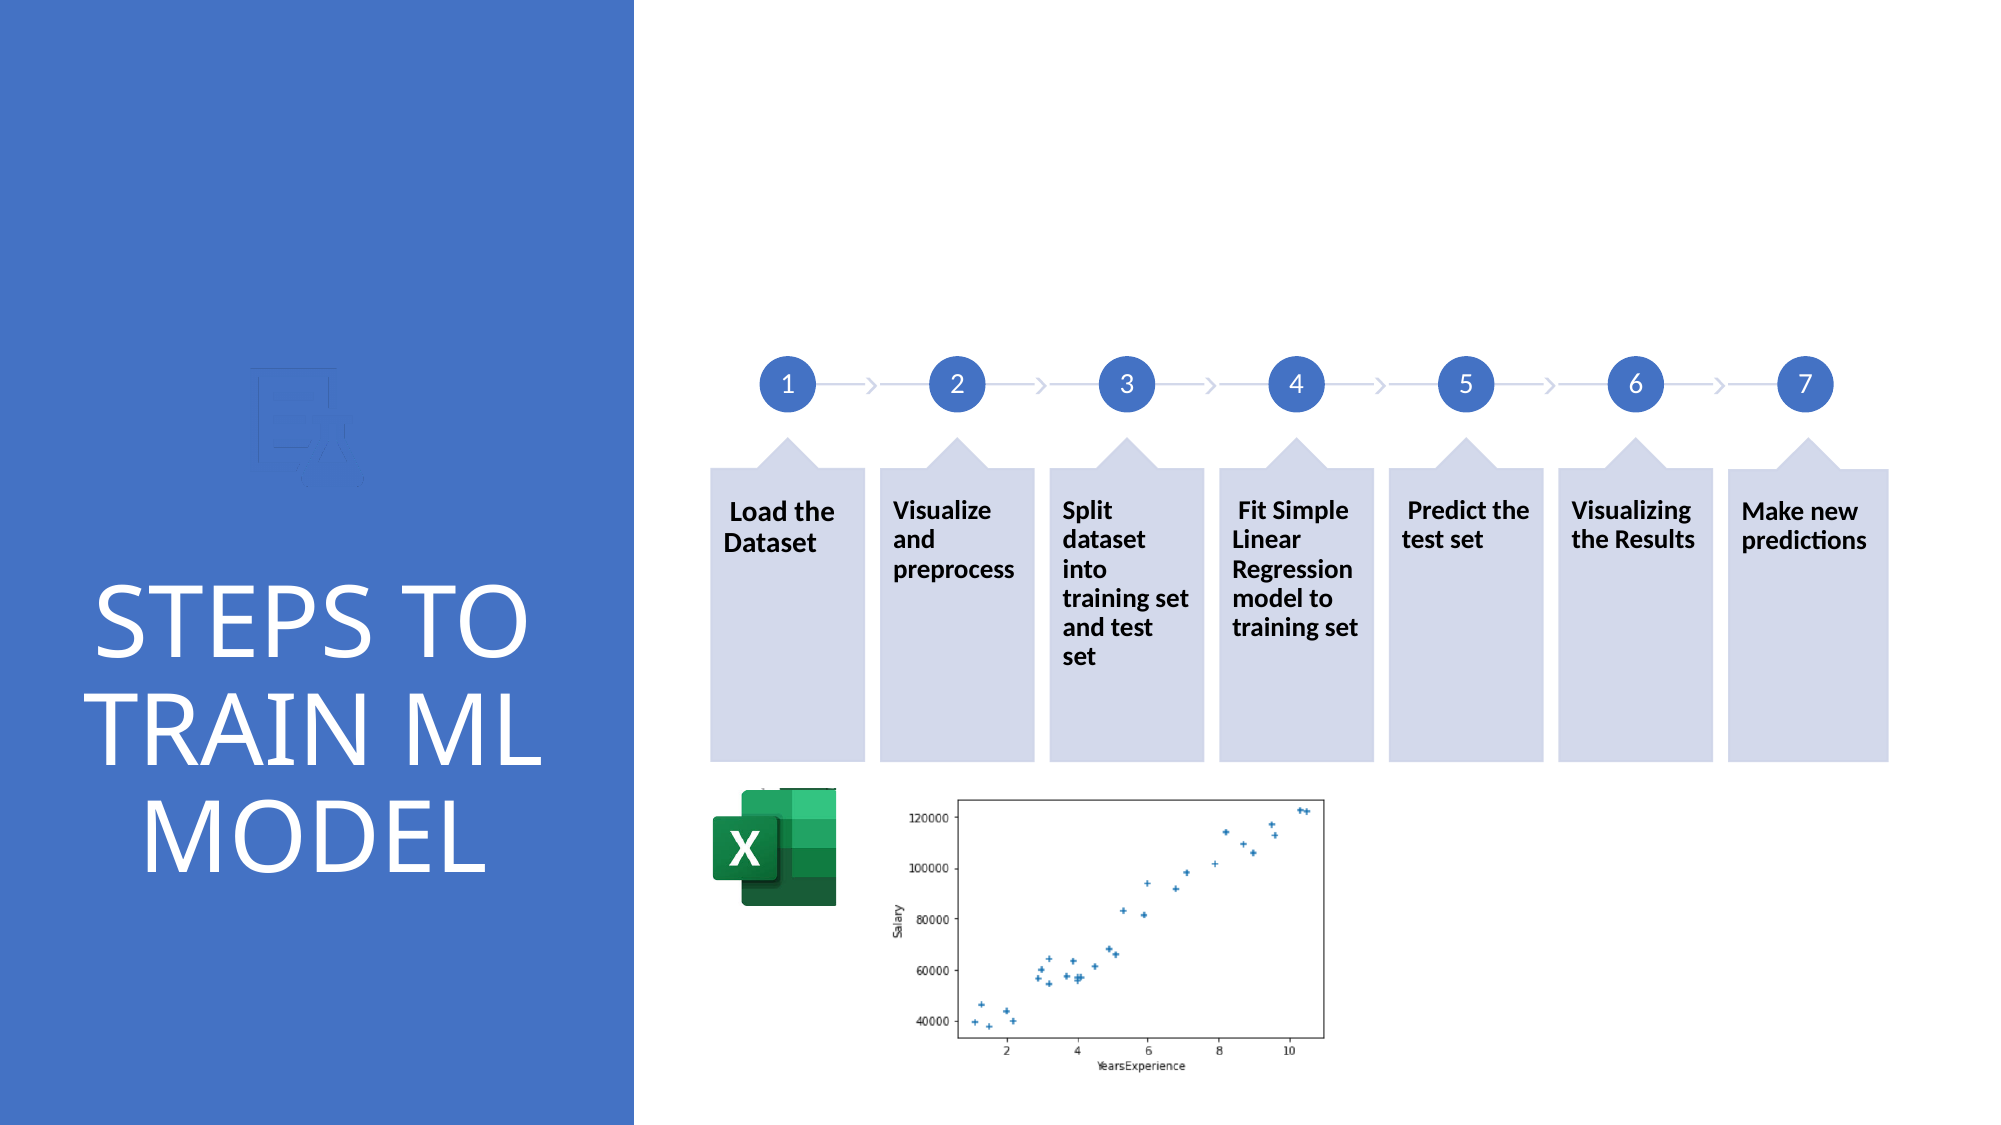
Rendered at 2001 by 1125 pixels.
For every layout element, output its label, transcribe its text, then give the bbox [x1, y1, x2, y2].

title STEPS TO TRAIN ML MODEL [51, 563, 576, 1014]
picture [229, 348, 380, 499]
picture [865, 788, 1367, 1089]
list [710, 105, 1907, 1013]
text_box [0, 0, 635, 1125]
picture [685, 788, 837, 935]
